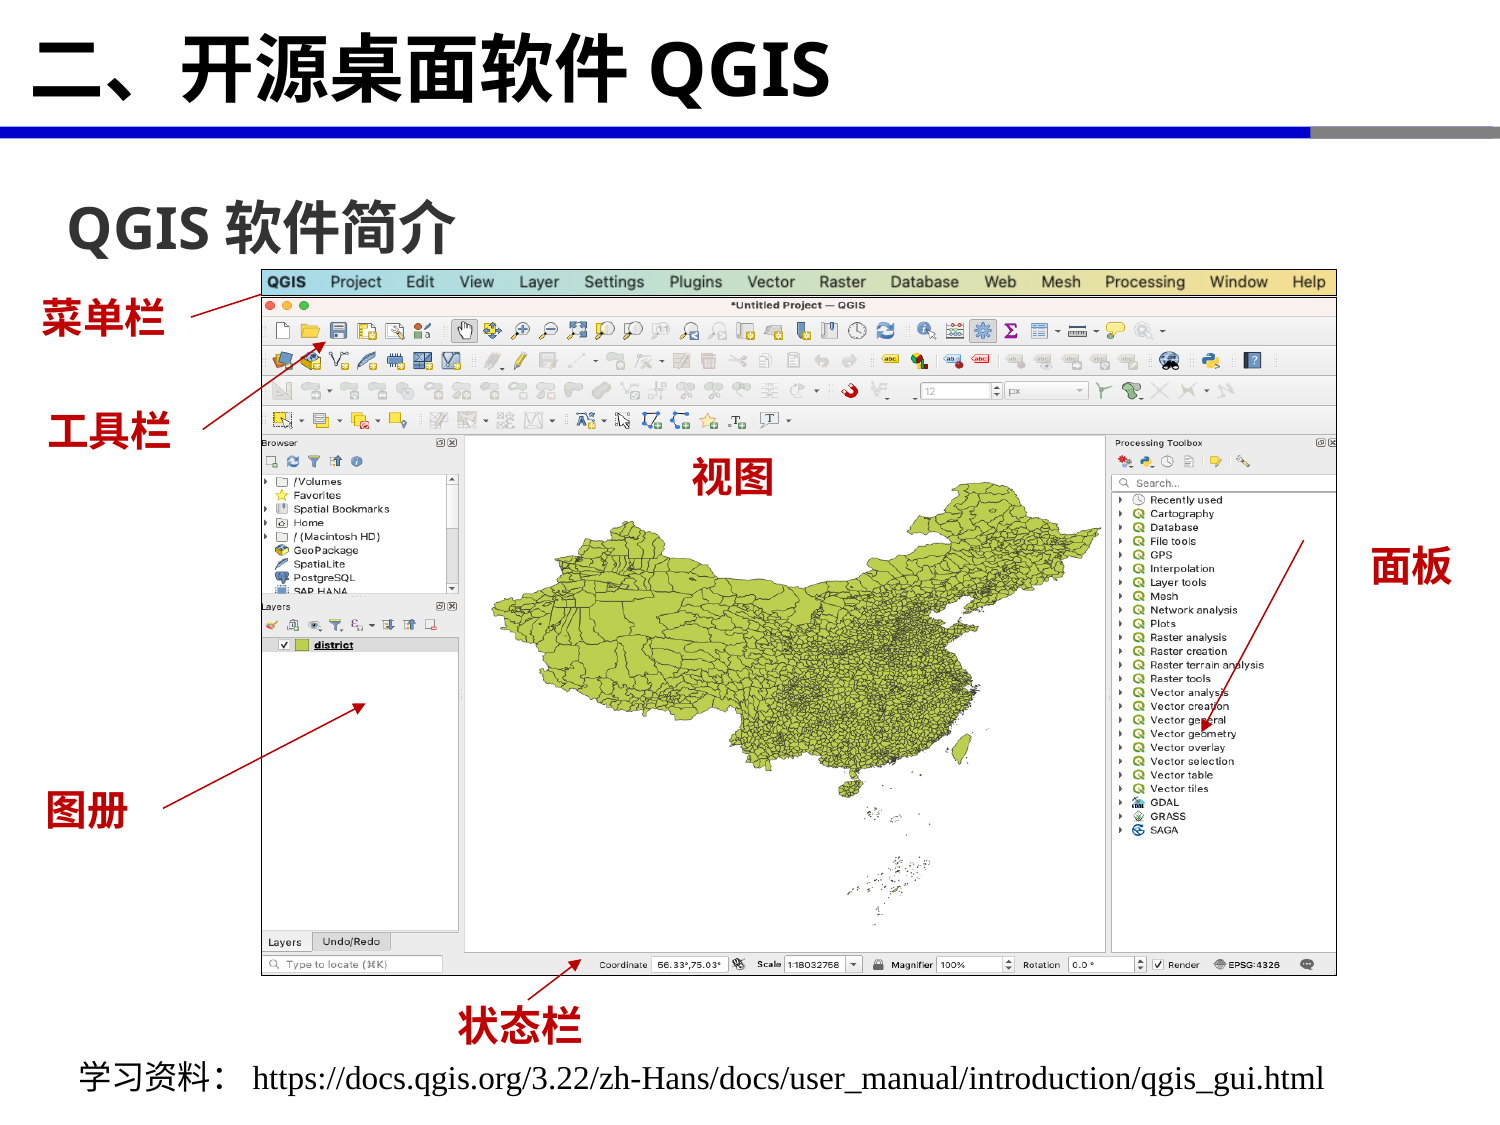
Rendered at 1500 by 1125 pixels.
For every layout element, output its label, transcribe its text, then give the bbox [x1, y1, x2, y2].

text_box QGIS软件简介 [52, 149, 1448, 269]
text_box 学习资料：https://docs.qgis.org/3.22/zh-Hans/docs/user_manual/introduction/qgis_gui.html [63, 1049, 1411, 1104]
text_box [162, 703, 366, 809]
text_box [527, 958, 582, 1001]
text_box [202, 341, 327, 431]
text_box 状态栏 [398, 991, 642, 1049]
picture [260, 269, 1338, 976]
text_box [1200, 539, 1304, 733]
text_box 工具栏 [17, 397, 203, 462]
title 二、开源桌面软件QGIS [0, 1, 1479, 132]
text_box 面板 [1342, 532, 1489, 598]
text_box 菜单栏 [17, 284, 191, 350]
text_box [190, 284, 291, 318]
text_box 图册 [11, 776, 163, 841]
